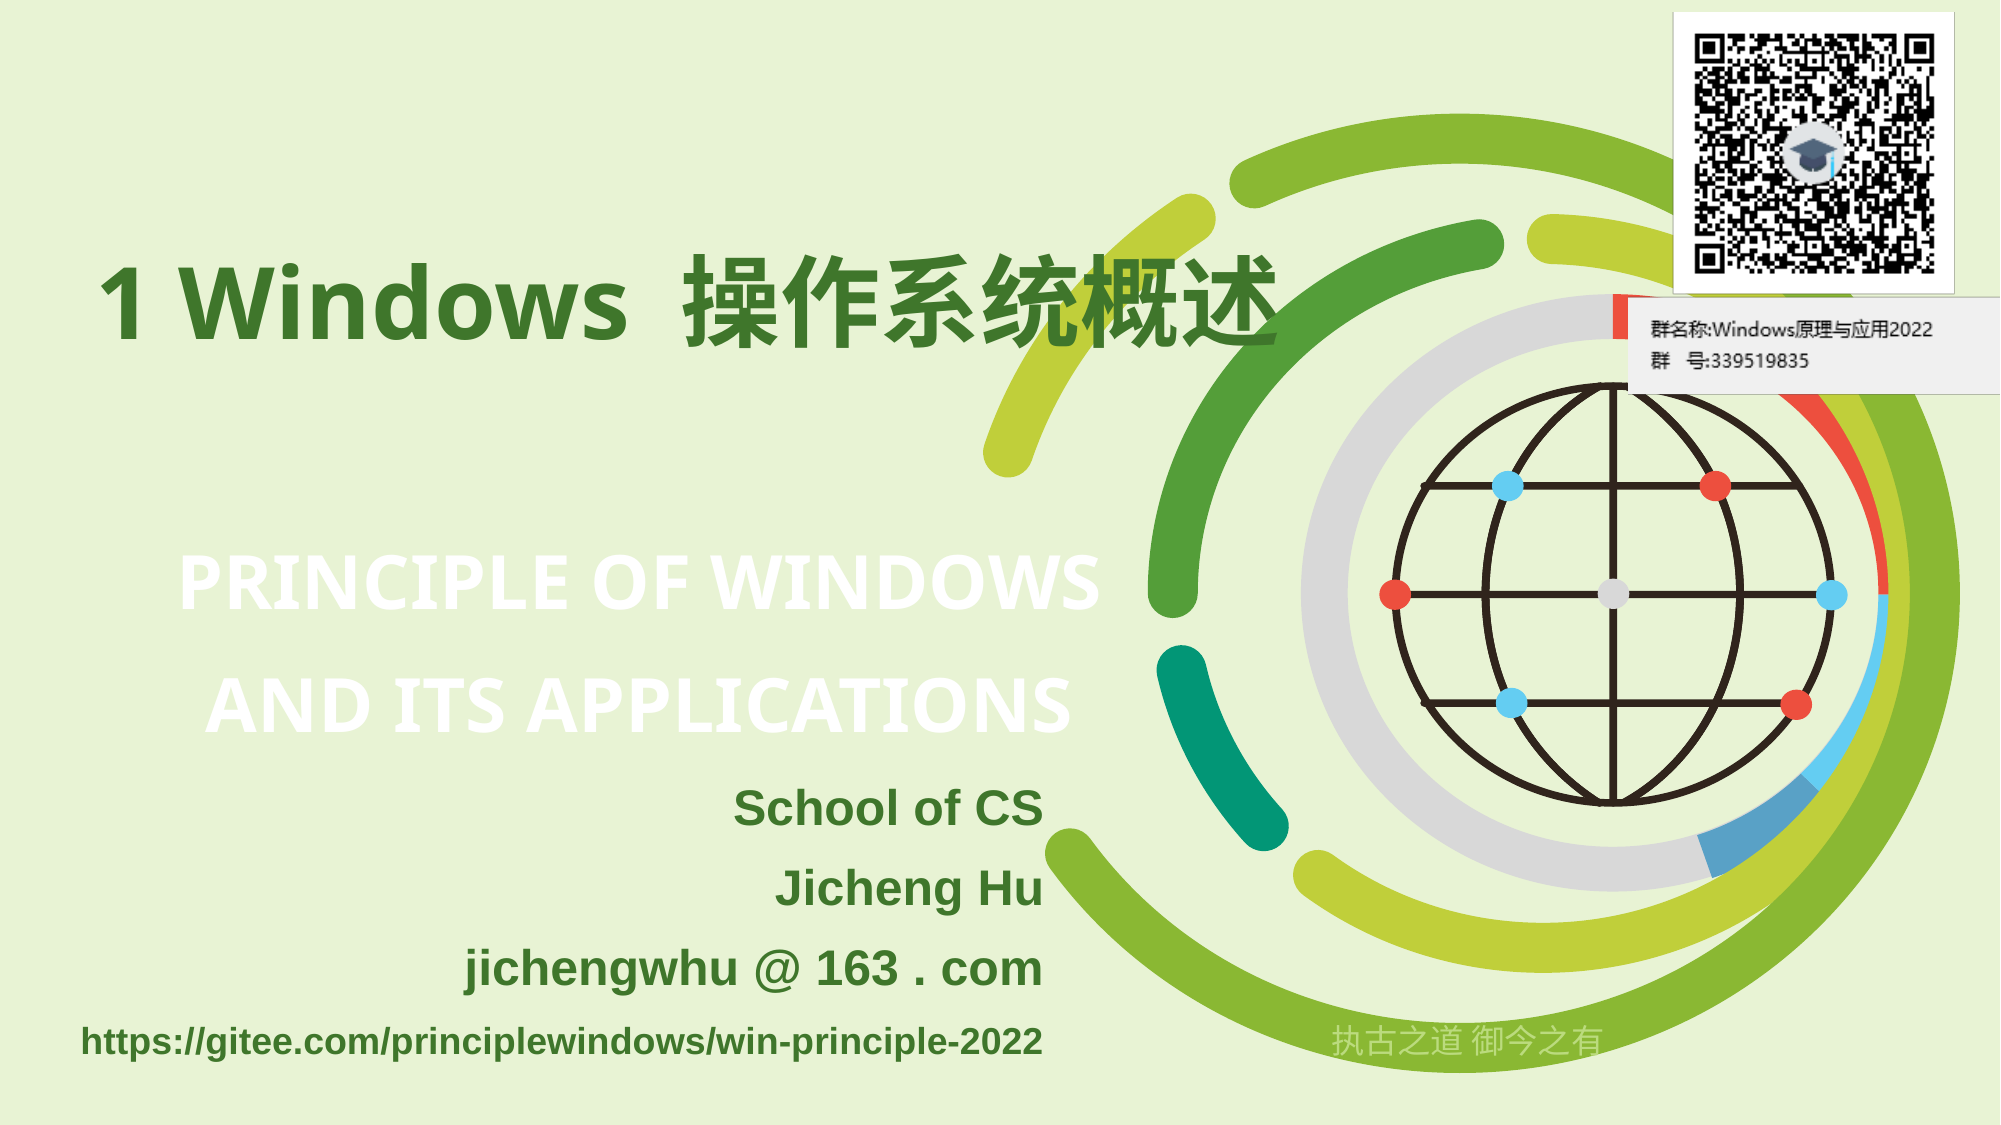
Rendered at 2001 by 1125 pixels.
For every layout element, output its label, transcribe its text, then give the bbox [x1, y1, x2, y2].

picture [1628, 12, 2000, 404]
text_box 1 Windows 操作系统概述 [21, 208, 1355, 367]
